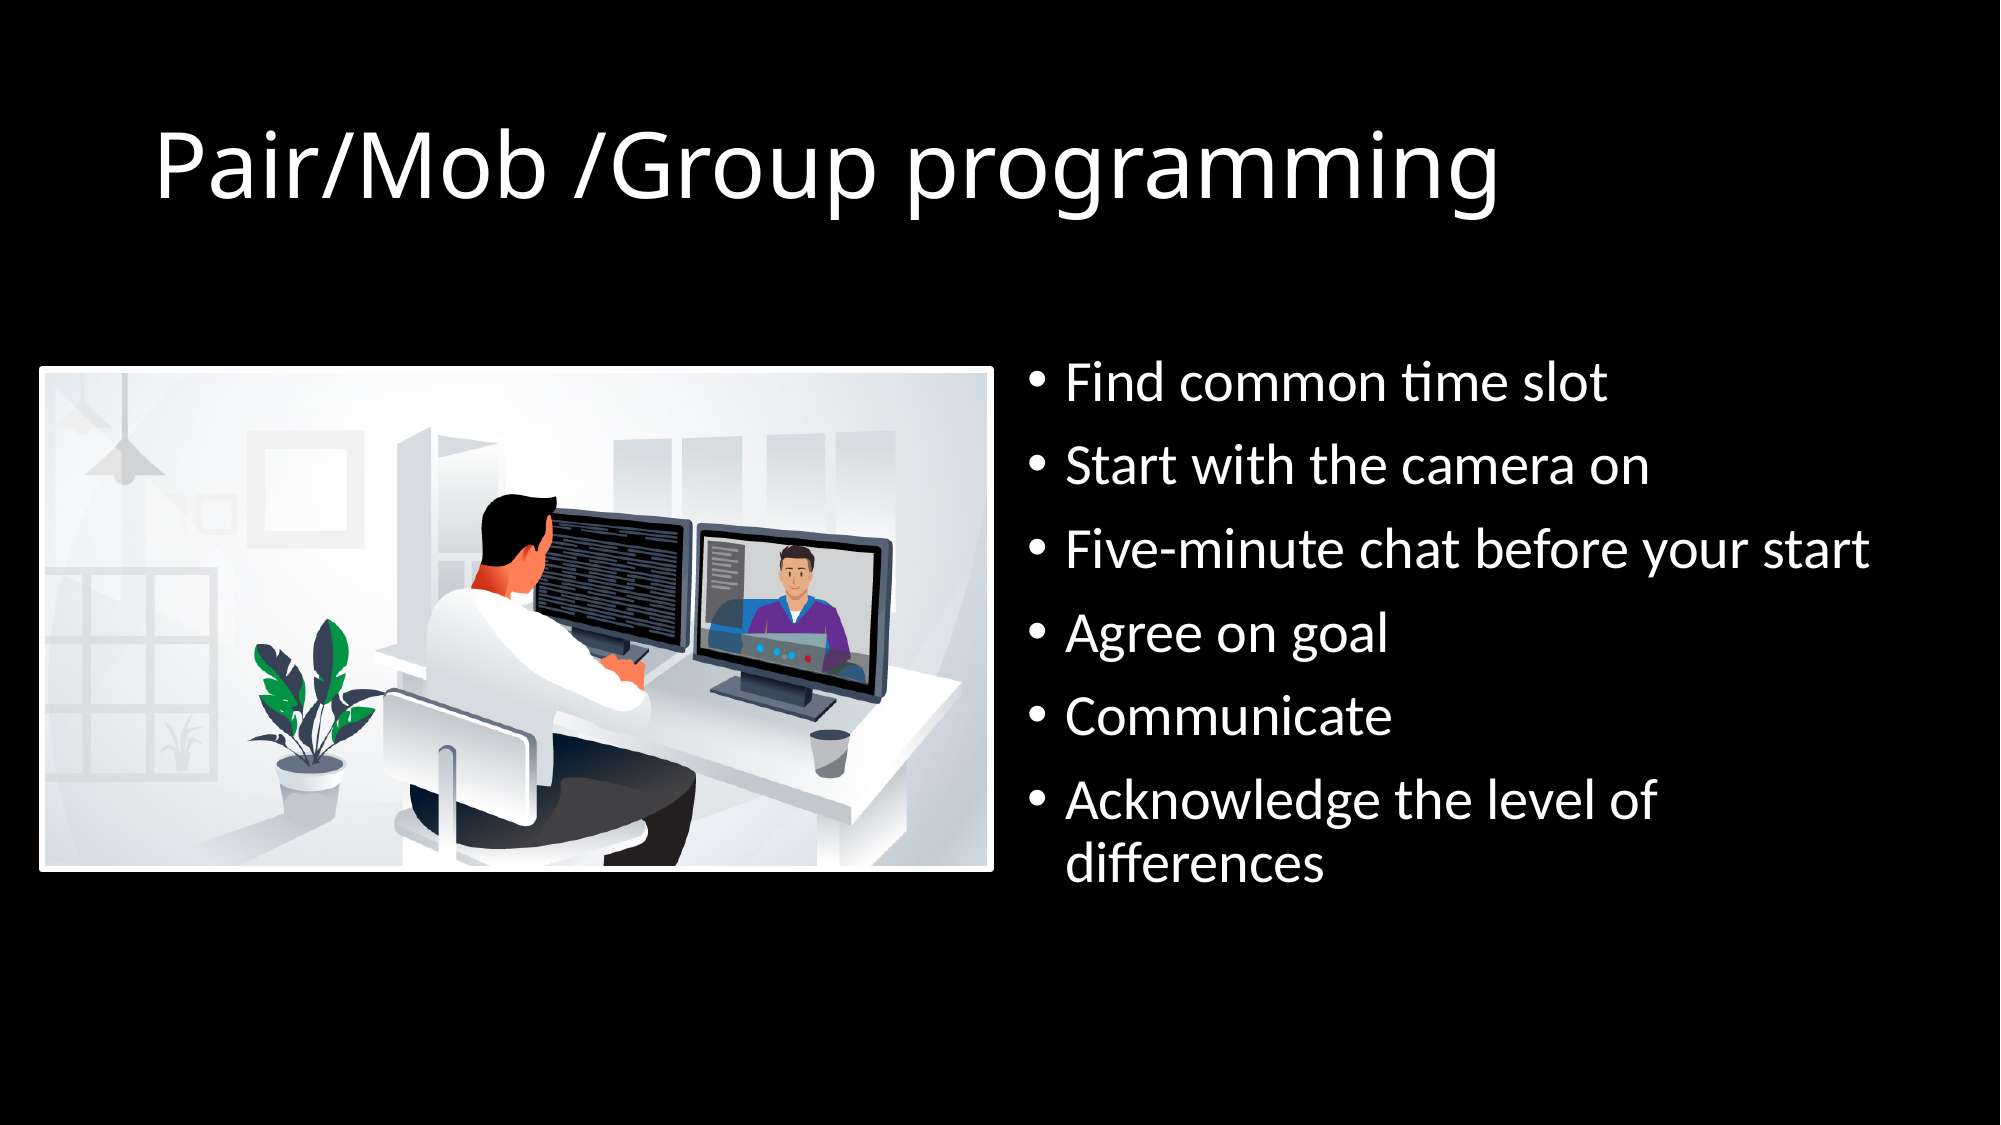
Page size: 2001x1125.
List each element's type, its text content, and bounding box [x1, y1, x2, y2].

list Find common time slot Start with the camera on Five-minute chat before your start Agree on goal Communicate Acknowledge the level of differences [1012, 343, 1890, 1058]
title Pair/Mob /Group programming [137, 59, 1863, 278]
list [44, 372, 988, 866]
